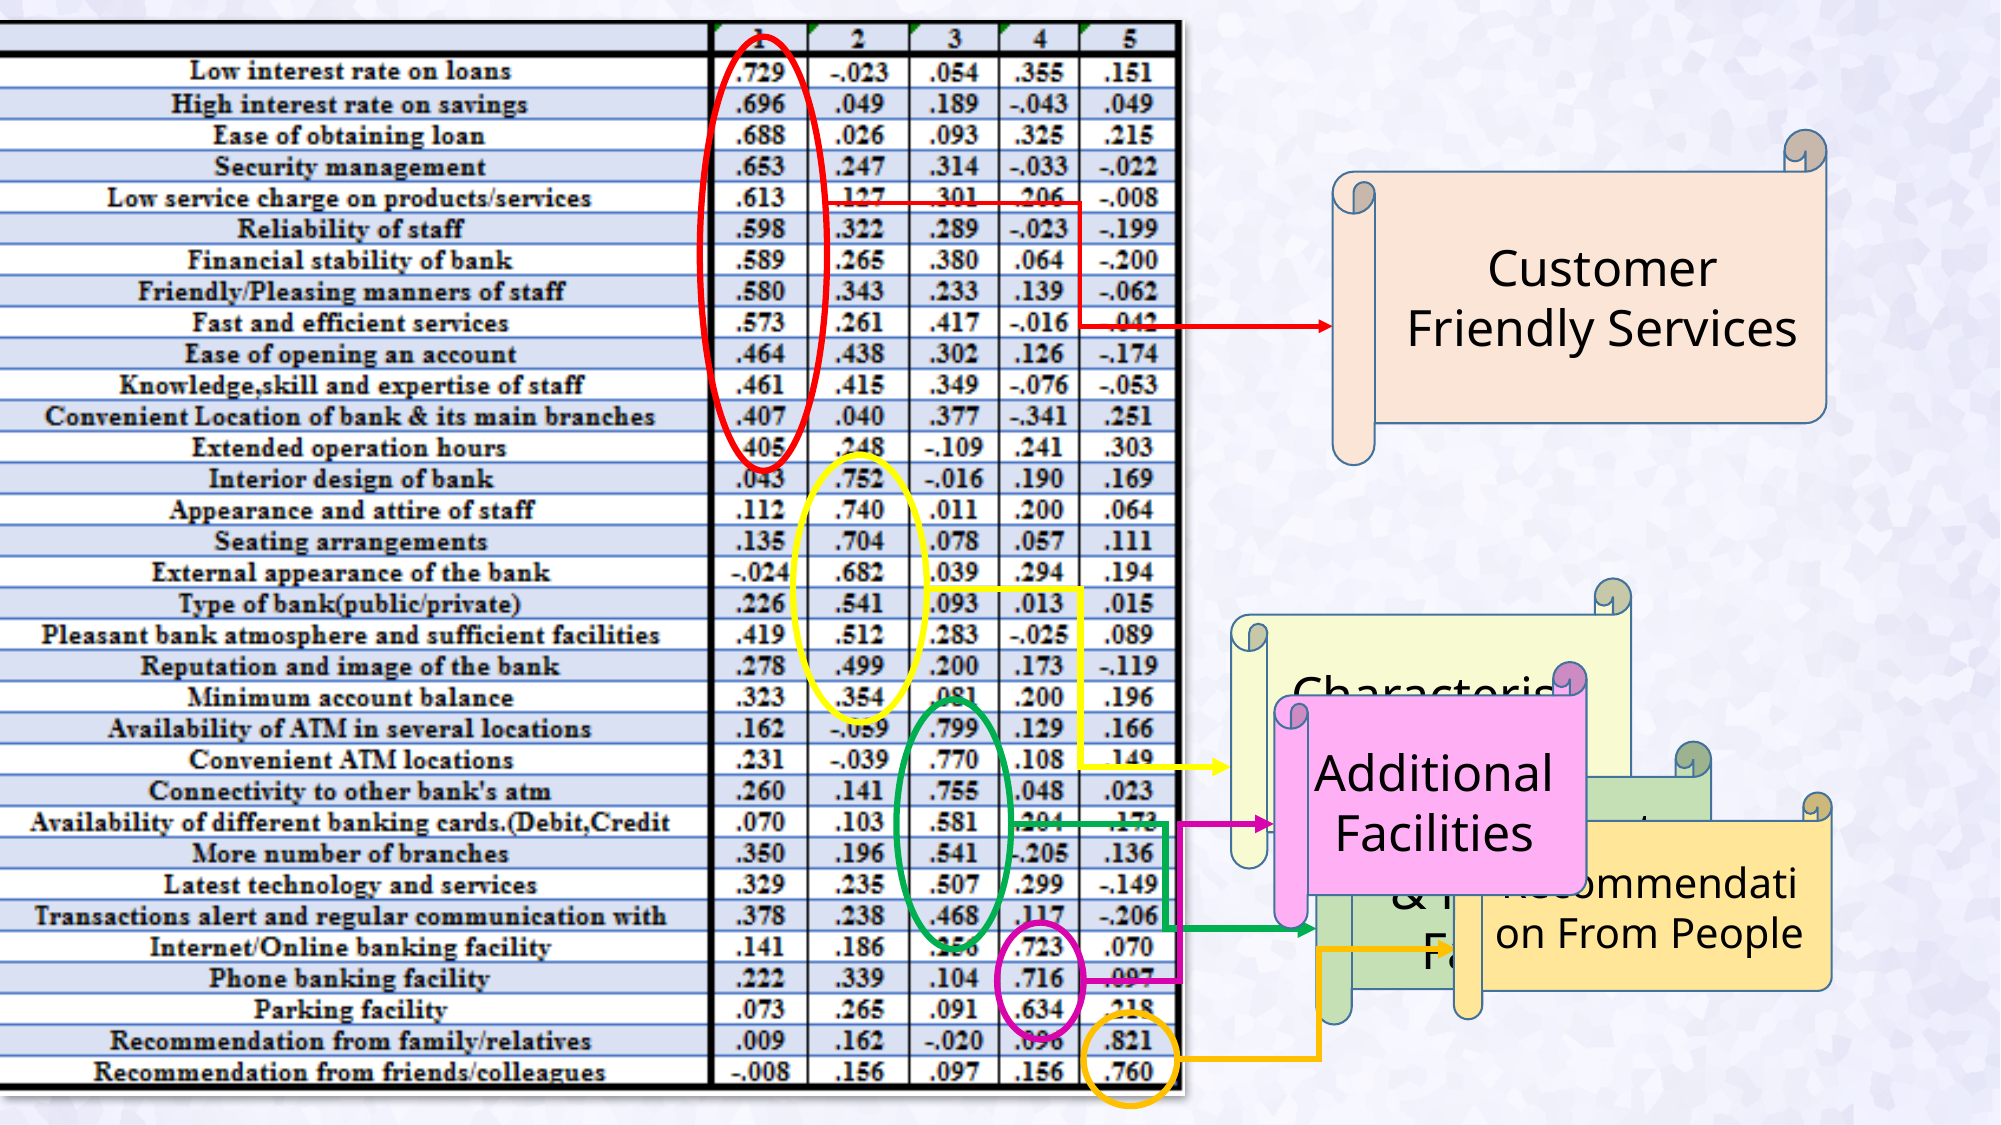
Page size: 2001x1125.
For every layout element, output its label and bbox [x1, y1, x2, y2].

text_box [1083, 823, 1274, 981]
text_box [926, 588, 1232, 767]
text_box [1274, 824, 1317, 929]
text_box [827, 202, 1333, 327]
text_box [1177, 949, 1457, 1060]
picture [0, 0, 2000, 1125]
text_box [1011, 824, 1083, 929]
